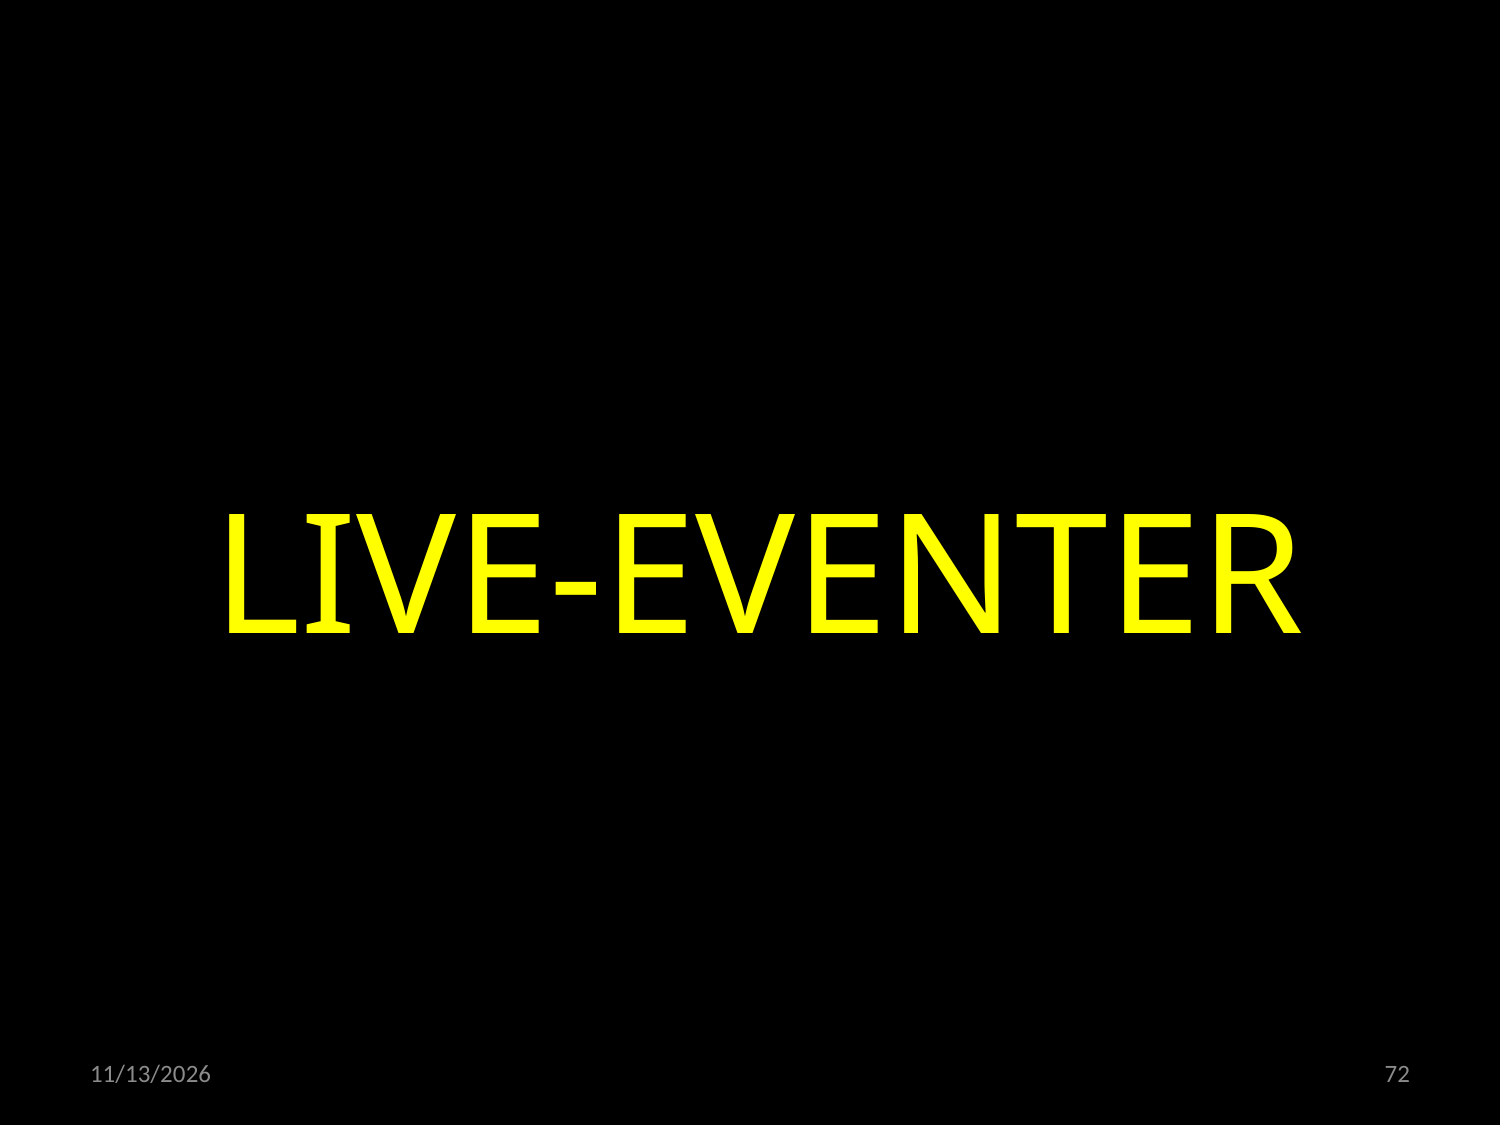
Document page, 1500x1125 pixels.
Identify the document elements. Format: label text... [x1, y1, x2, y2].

slide_number 72 [1074, 1042, 1425, 1103]
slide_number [75, 1042, 425, 1103]
list LIVE-EVENTER [0, 459, 1500, 561]
